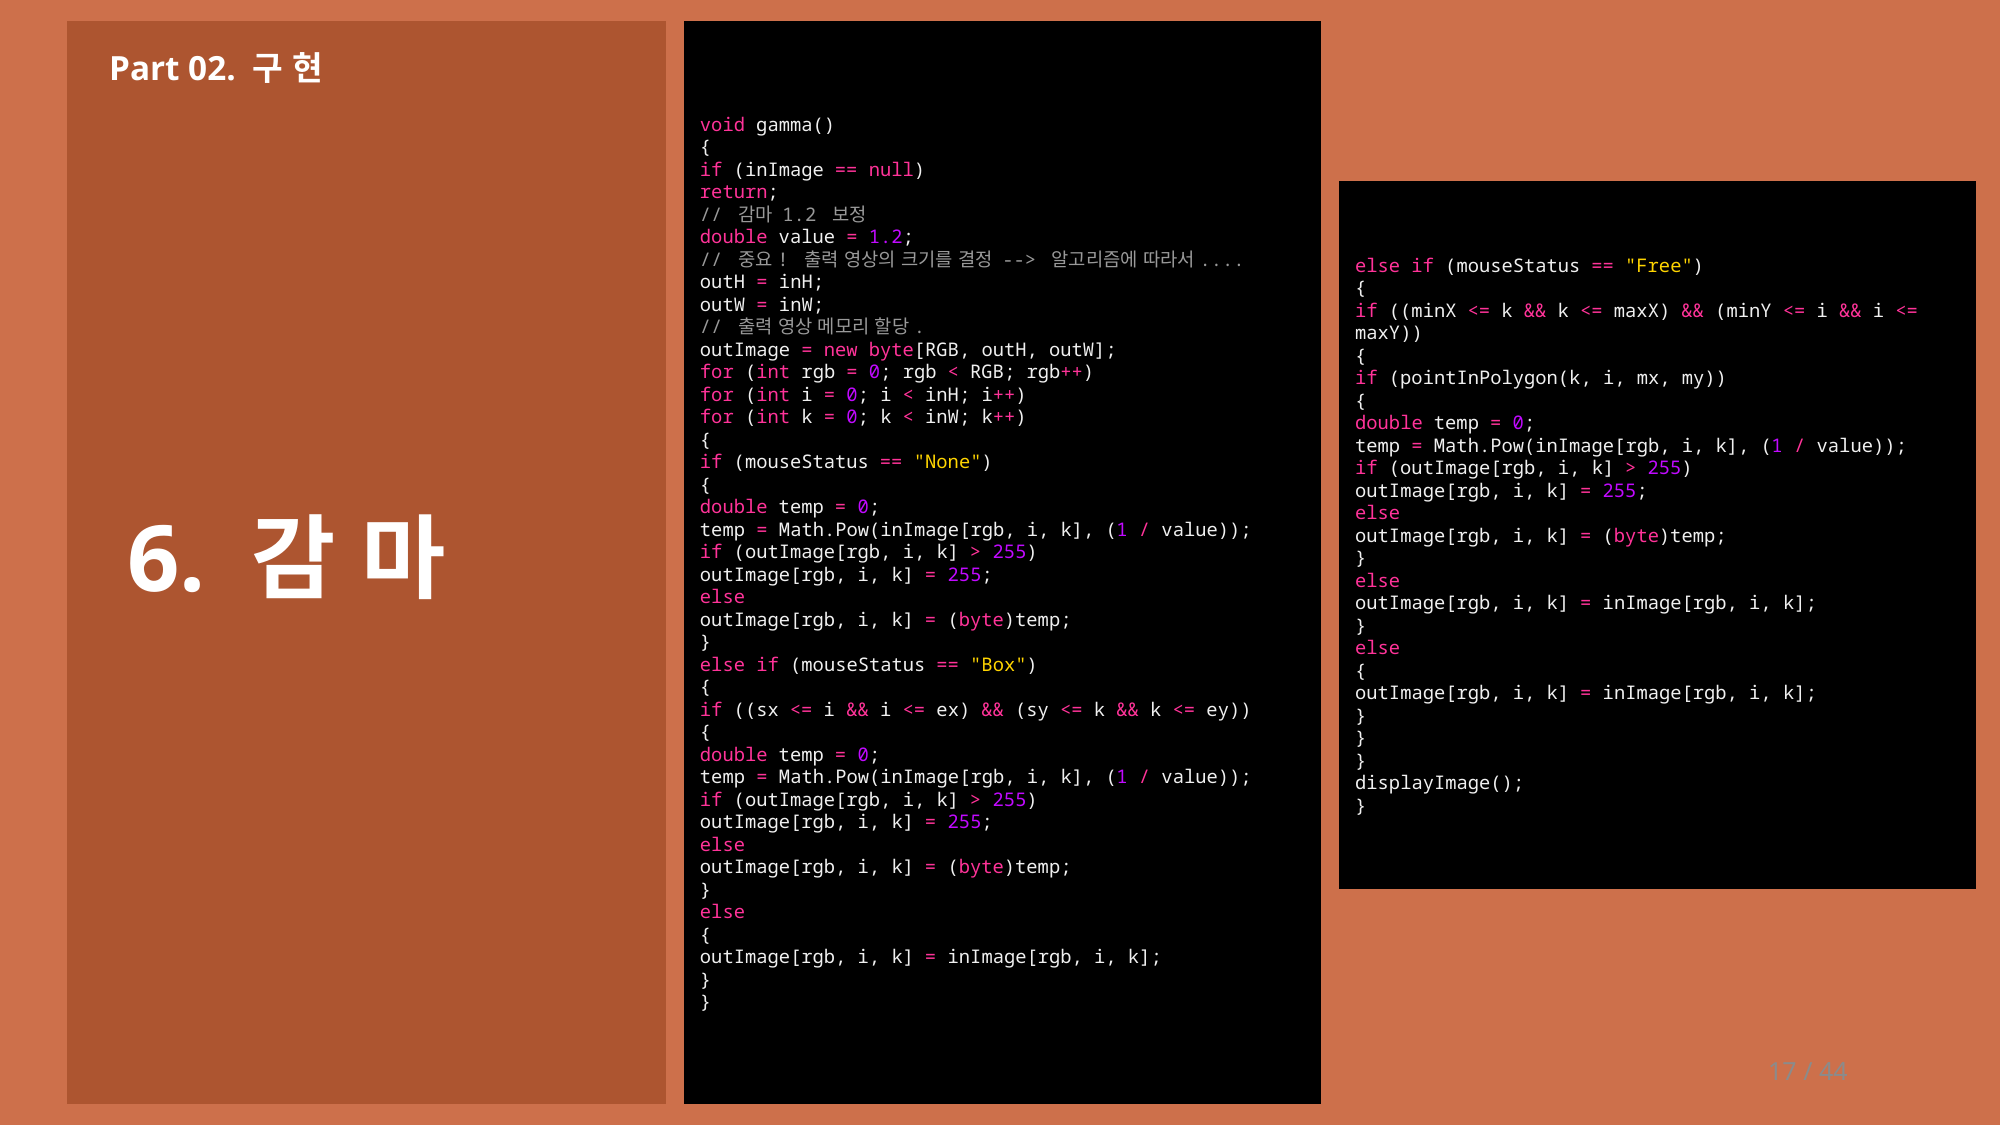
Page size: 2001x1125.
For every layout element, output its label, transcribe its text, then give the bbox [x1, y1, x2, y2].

text_box 6. 감 마 [112, 492, 626, 618]
text_box else if (mouseStatus == "Free") { if ((minX <= k && k <= maxX) && (minY <= i && i <= maxY)) { if (pointInPolygon(k, i, mx, my)) { double temp = 0; temp = Math.Pow(inImage[rgb, i, k], (1 / value)); if (outImage[rgb, i, k] > 255) outImage[rgb, i, k] = 255; else outImage[rgb, i, k] = (byte)temp; } else outImage[rgb, i, k] = inImage[rgb, i, k]; } else { outImage[rgb, i, k] = inImage[rgb, i, k]; } } } displayImage(); } [1339, 181, 1976, 889]
slide_number 17 / 44 [1412, 1042, 1863, 1103]
text_box [67, 21, 666, 1104]
text_box Part 02. 구 현 [94, 39, 375, 95]
text_box void gamma() { if (inImage == null) return; // 감마 1.2 보정 double value = 1.2; // 중요! 출력 영상의 크기를 결정 --> 알고리즘에 따라서.... outH = inH; outW = inW; // 출력 영상 메모리 할당. outImage = new byte[RGB, outH, outW]; for (int rgb = 0; rgb < RGB; rgb++) for (int i = 0; i < inH; i++) for (int k = 0; k < inW; k++) { if (mouseStatus == "None") { double temp = 0; temp = Math.Pow(inImage[rgb, i, k], (1 / value)); if (outImage[rgb, i, k] > 255) outImage[rgb, i, k] = 255; else outImage[rgb, i, k] = (byte)temp; } else if (mouseStatus == "Box") { if ((sx <= i && i <= ex) && (sy <= k && k <= ey)) { double temp = 0; temp = Math.Pow(inImage[rgb, i, k], (1 / value)); if (outImage[rgb, i, k] > 255) outImage[rgb, i, k] = 255; else outImage[rgb, i, k] = (byte)temp; } else { outImage[rgb, i, k] = inImage[rgb, i, k]; } } [684, 21, 1321, 1104]
